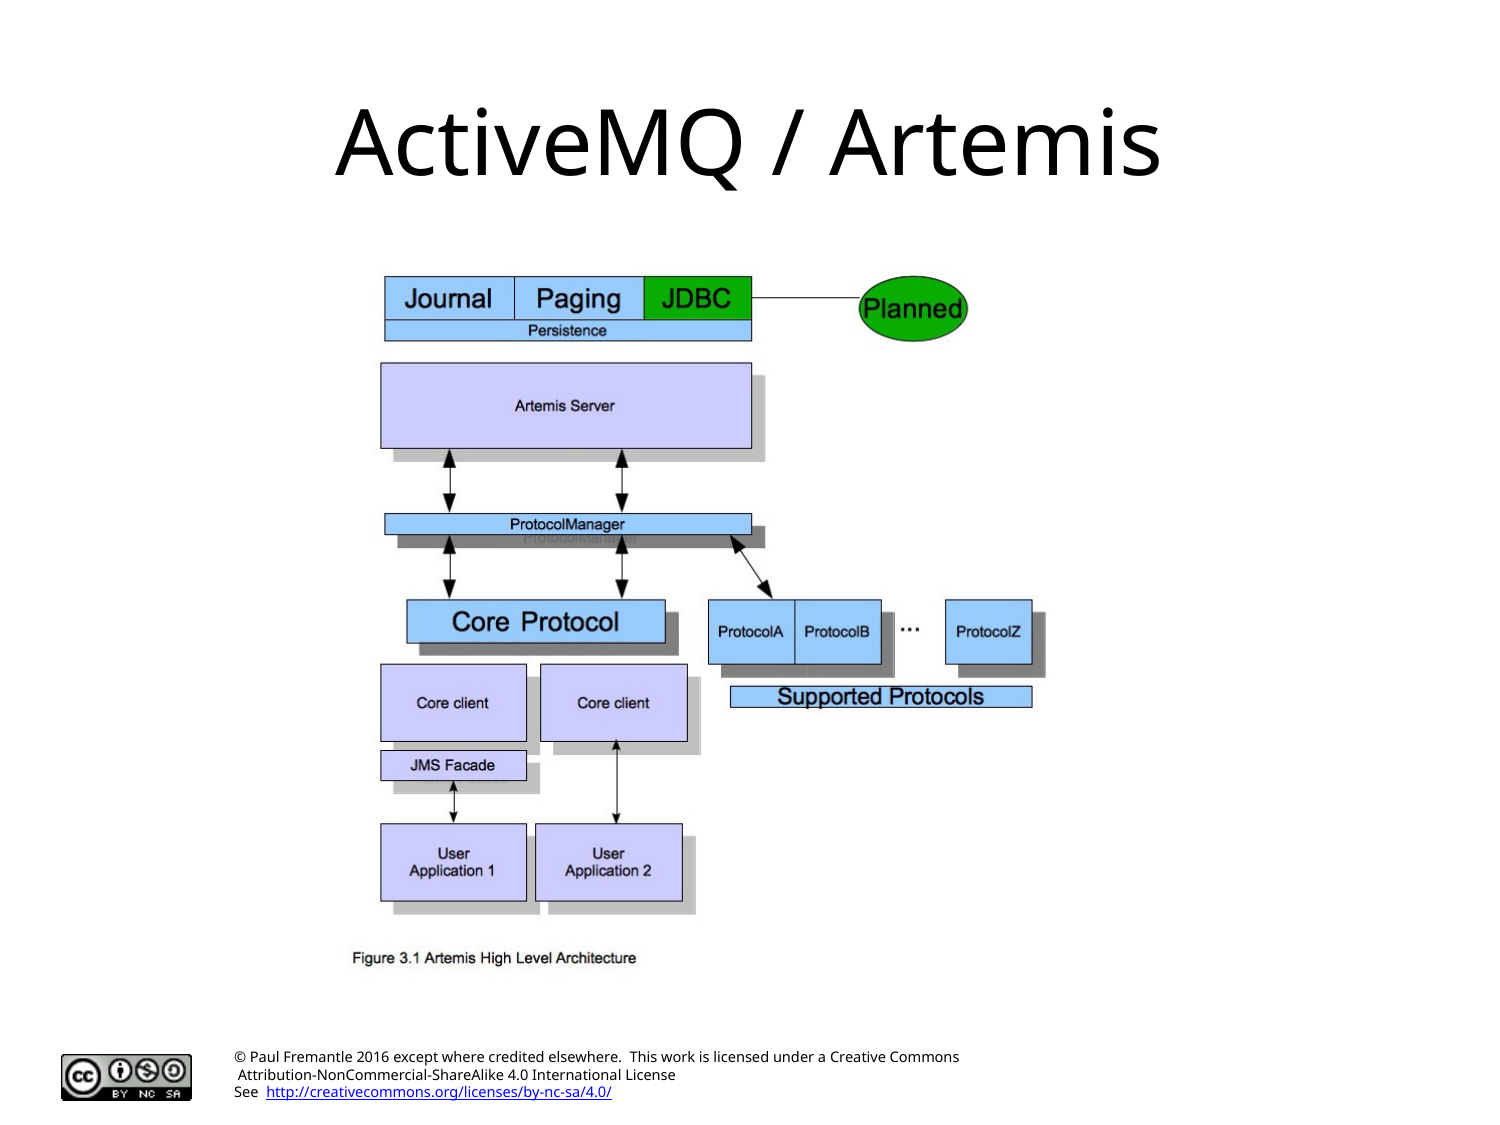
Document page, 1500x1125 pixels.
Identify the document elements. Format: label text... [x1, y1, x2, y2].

picture [299, 232, 1124, 1006]
picture [61, 1054, 192, 1101]
title ActiveMQ / Artemis [75, 45, 1425, 233]
